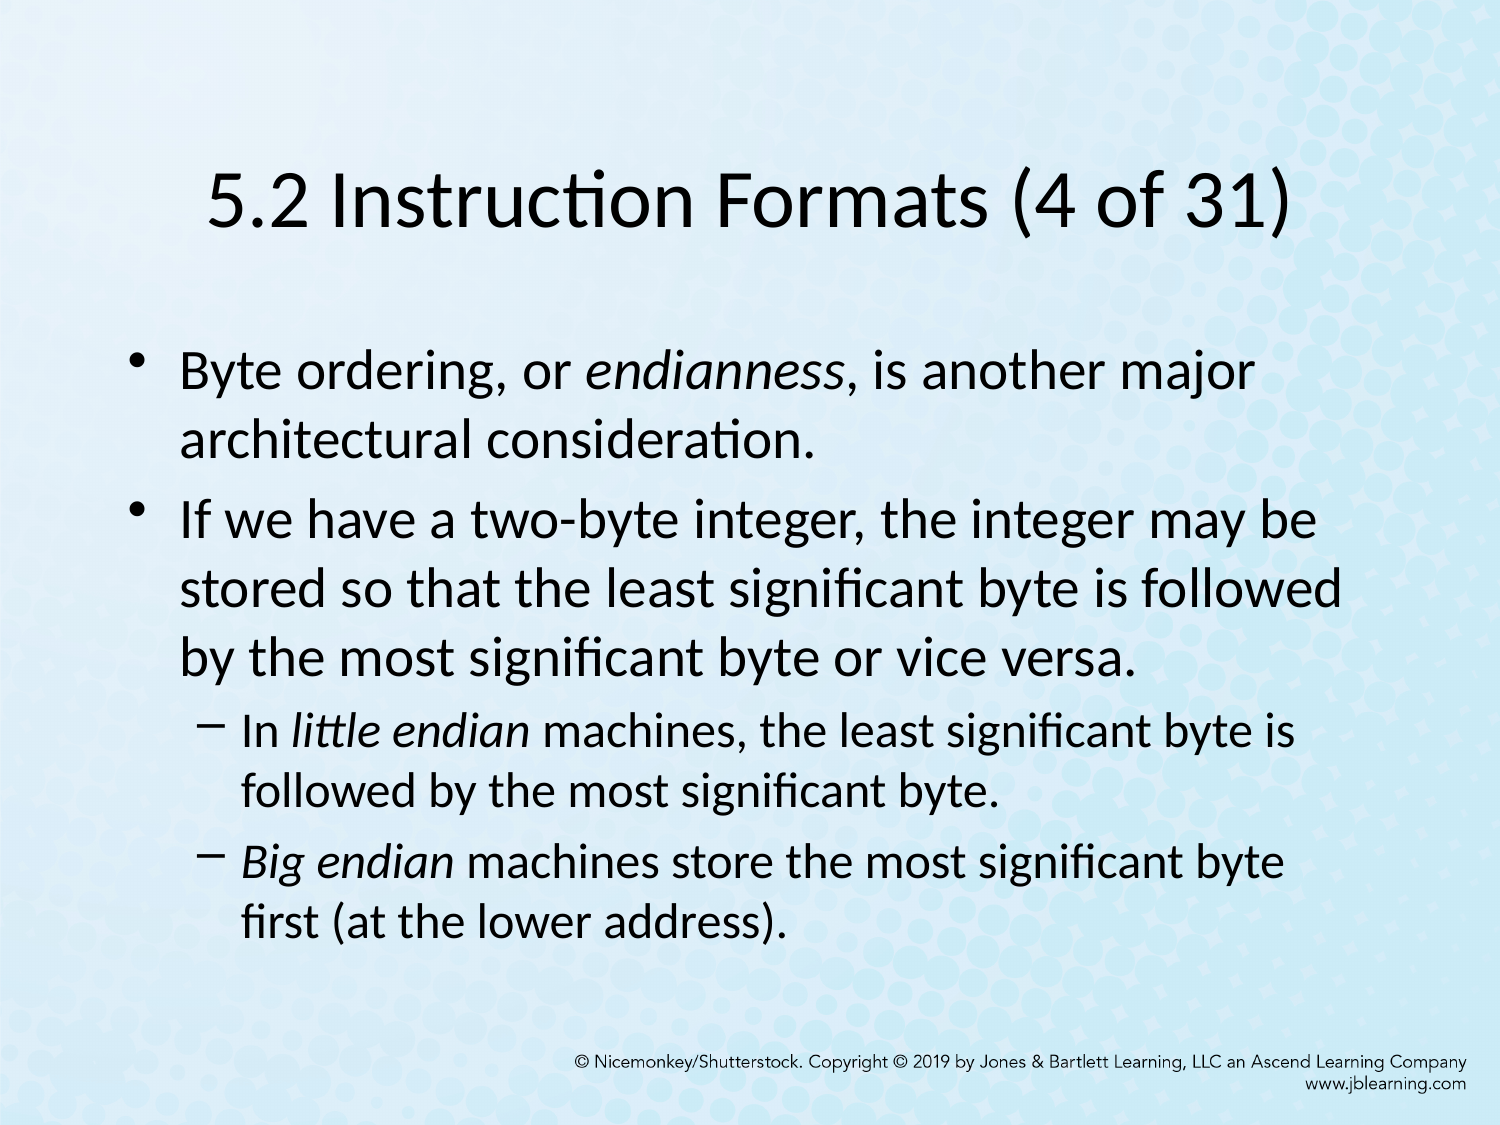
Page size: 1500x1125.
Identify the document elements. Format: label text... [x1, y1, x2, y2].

list Byte ordering, or endianness, is another major architectural consideration. If we have a two-byte integer, the integer may be stored so that the least significant byte is followed by the most significant byte or vice versa. In little endian machines, the least significant byte is followed by the most significant byte. Big endian machines store the most significant byte first (at the lower address). [112, 324, 1388, 1000]
title 5.2 Instruction Formats (4 of 31) [112, 99, 1388, 288]
picture [0, 0, 1500, 1125]
